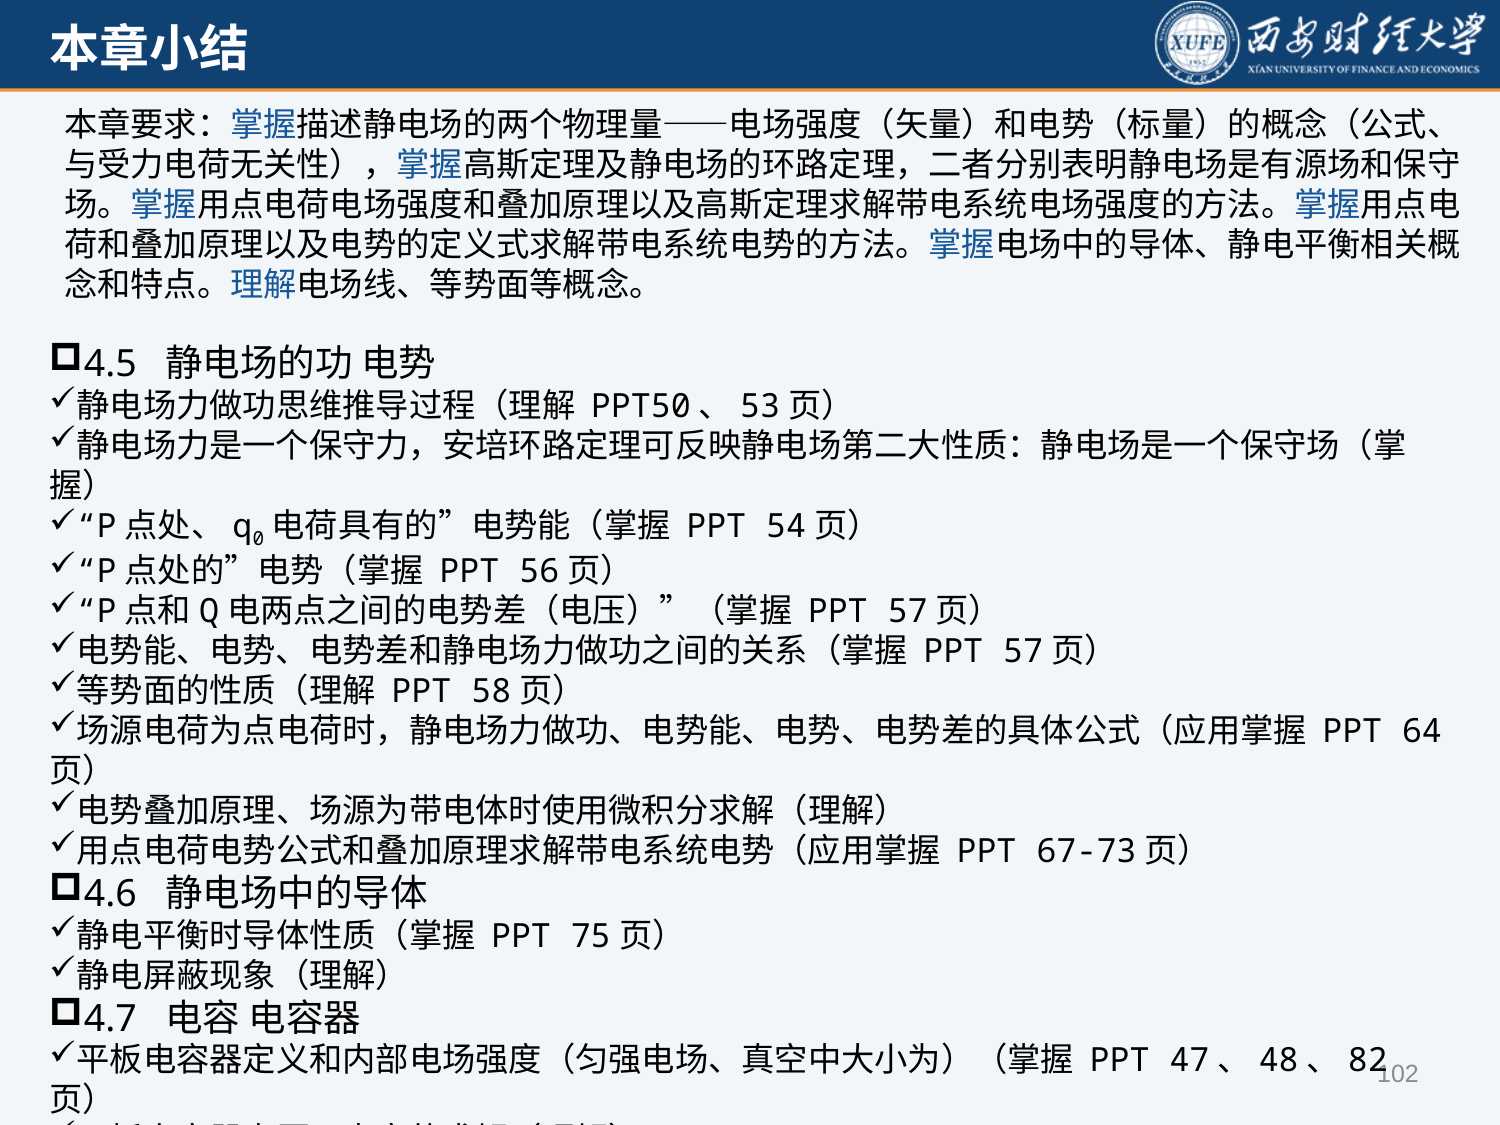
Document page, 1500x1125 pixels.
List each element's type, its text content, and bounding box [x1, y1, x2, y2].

text_box 本章要求：掌握描述静电场的两个物理量——电场强度（矢量）和电势（标量）的概念（公式、与受力电荷无关性），掌握高斯定理及静电场的环路定理，二者分别表明静电场是有源场和保守场。掌握用点电荷电场强度和叠加原理以及高斯定理求解带电系统电场强度的方法。掌握用点电荷和叠加原理以及电势的定义式求解带电系统电势的方法。掌握电场中的导体、静电平衡相关概念和特点。理解电场线、等势面等概念。 [49, 96, 1477, 311]
picture [1154, 1, 1486, 85]
slide_number 102 [1335, 1042, 1435, 1103]
